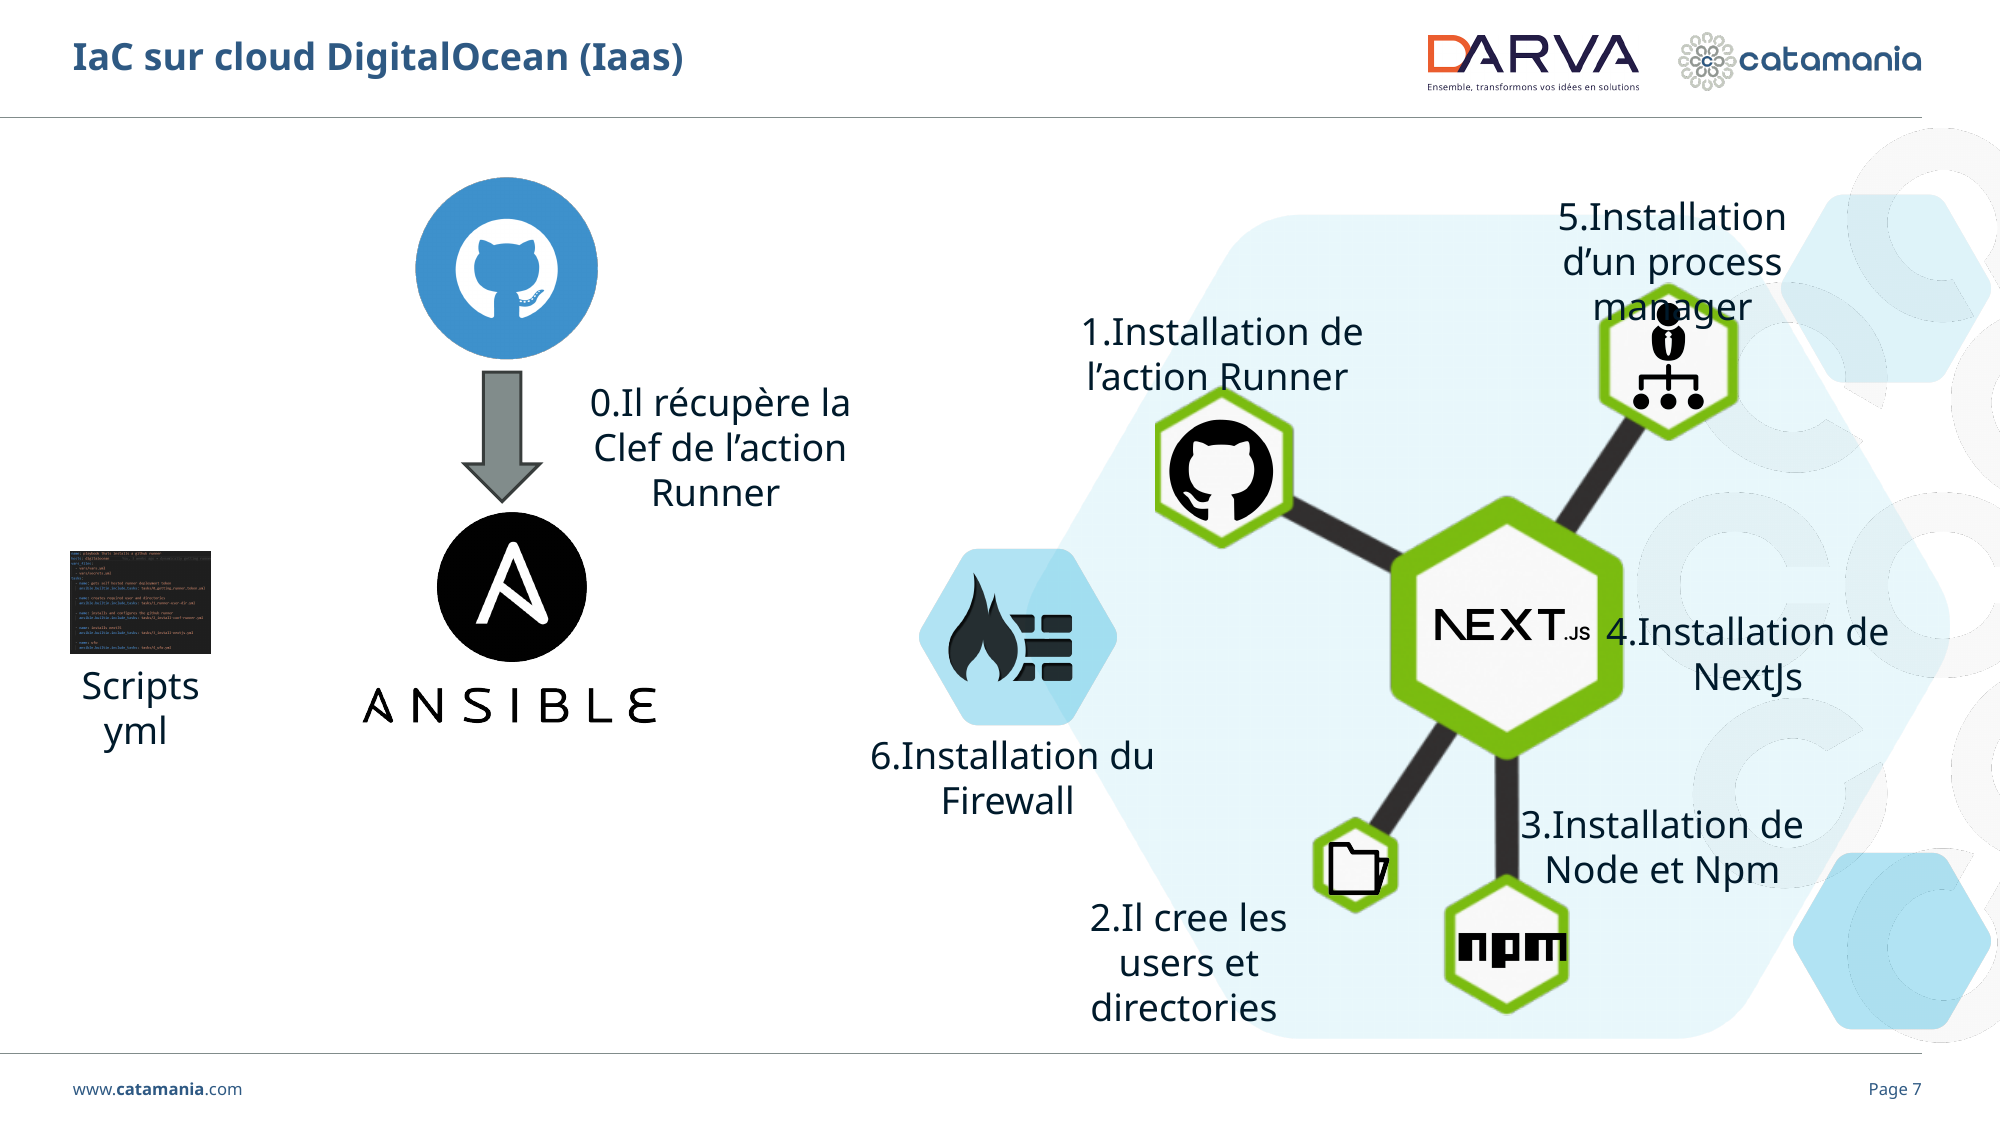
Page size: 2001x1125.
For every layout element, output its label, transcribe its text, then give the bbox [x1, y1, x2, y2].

text_box 0.Il récupère la Clef de l’action Runner [547, 371, 894, 521]
title IaC sur cloud DigitalOcean (Iaas) [72, 0, 1639, 118]
picture [918, 32, 2000, 1097]
text_box 6.Installation du Firewall [849, 724, 1024, 830]
text_box Scripts yml [39, 654, 242, 760]
picture [413, 176, 600, 361]
picture [70, 550, 212, 655]
text_box [460, 370, 544, 482]
picture [342, 482, 671, 743]
